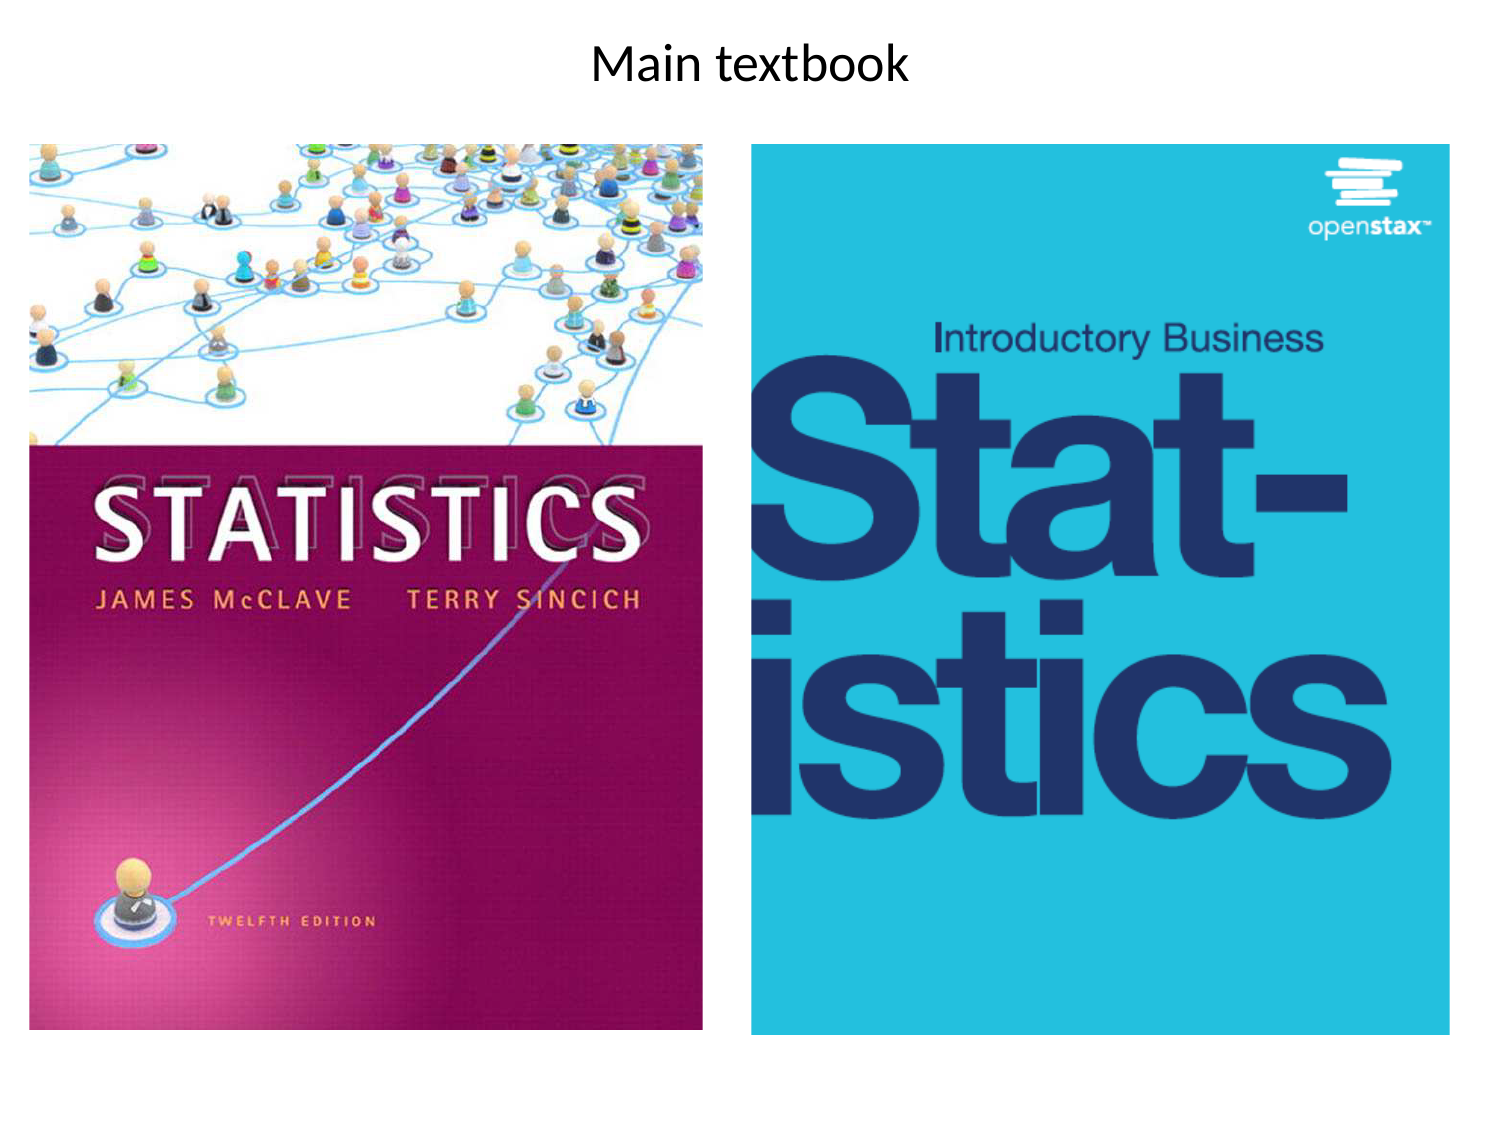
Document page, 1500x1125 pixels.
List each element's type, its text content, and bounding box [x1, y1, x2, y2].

picture [750, 144, 1450, 1035]
picture [29, 144, 703, 1031]
title Main textbook [75, 19, 1425, 100]
